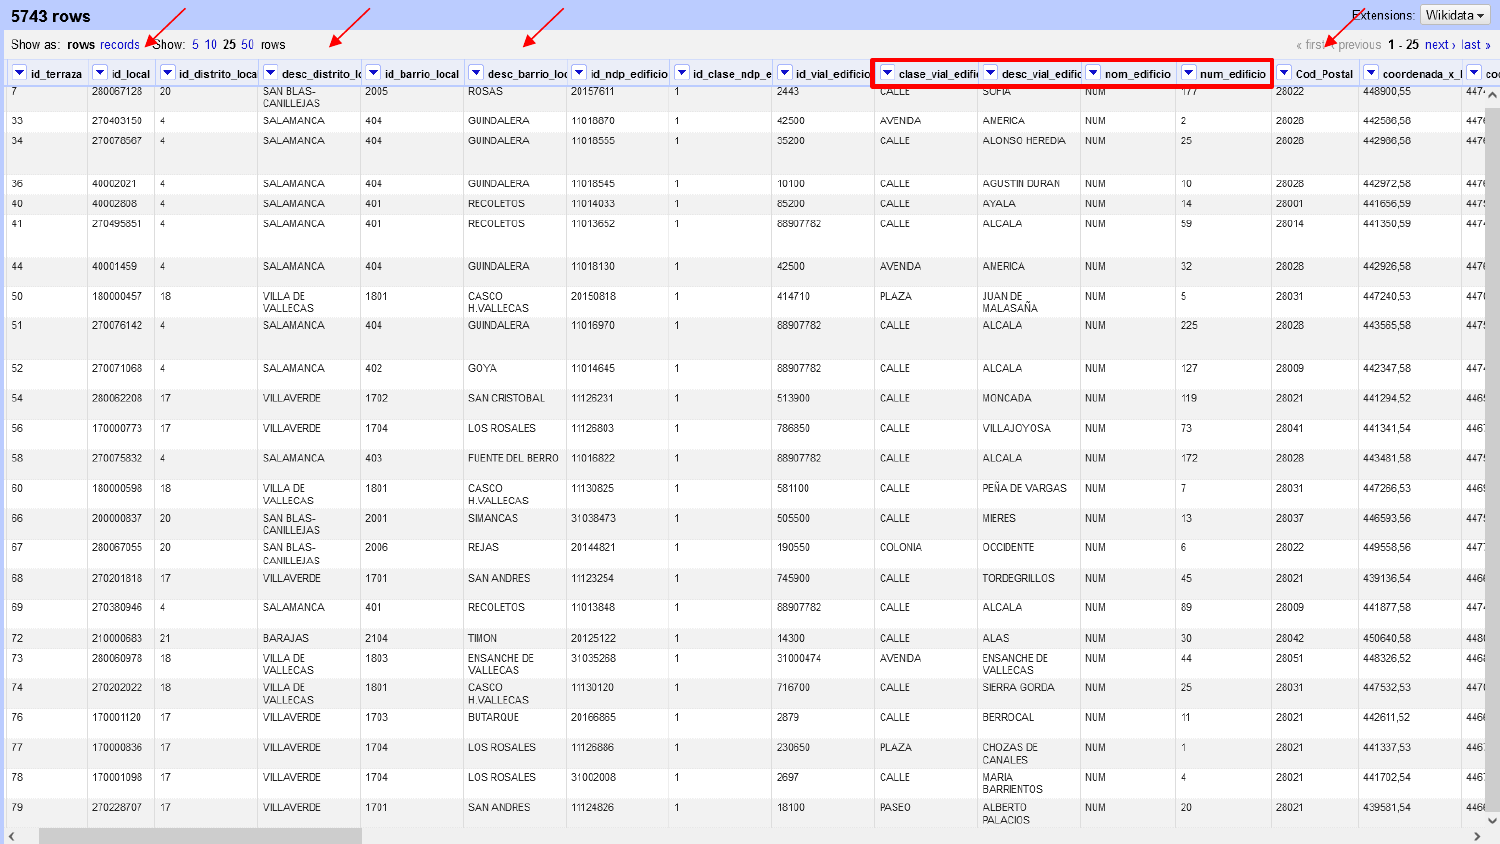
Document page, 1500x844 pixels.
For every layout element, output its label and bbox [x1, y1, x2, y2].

text_box [522, 8, 564, 48]
text_box [1323, 8, 1366, 48]
text_box [144, 8, 186, 48]
text_box [328, 8, 371, 48]
picture [0, 0, 1500, 844]
